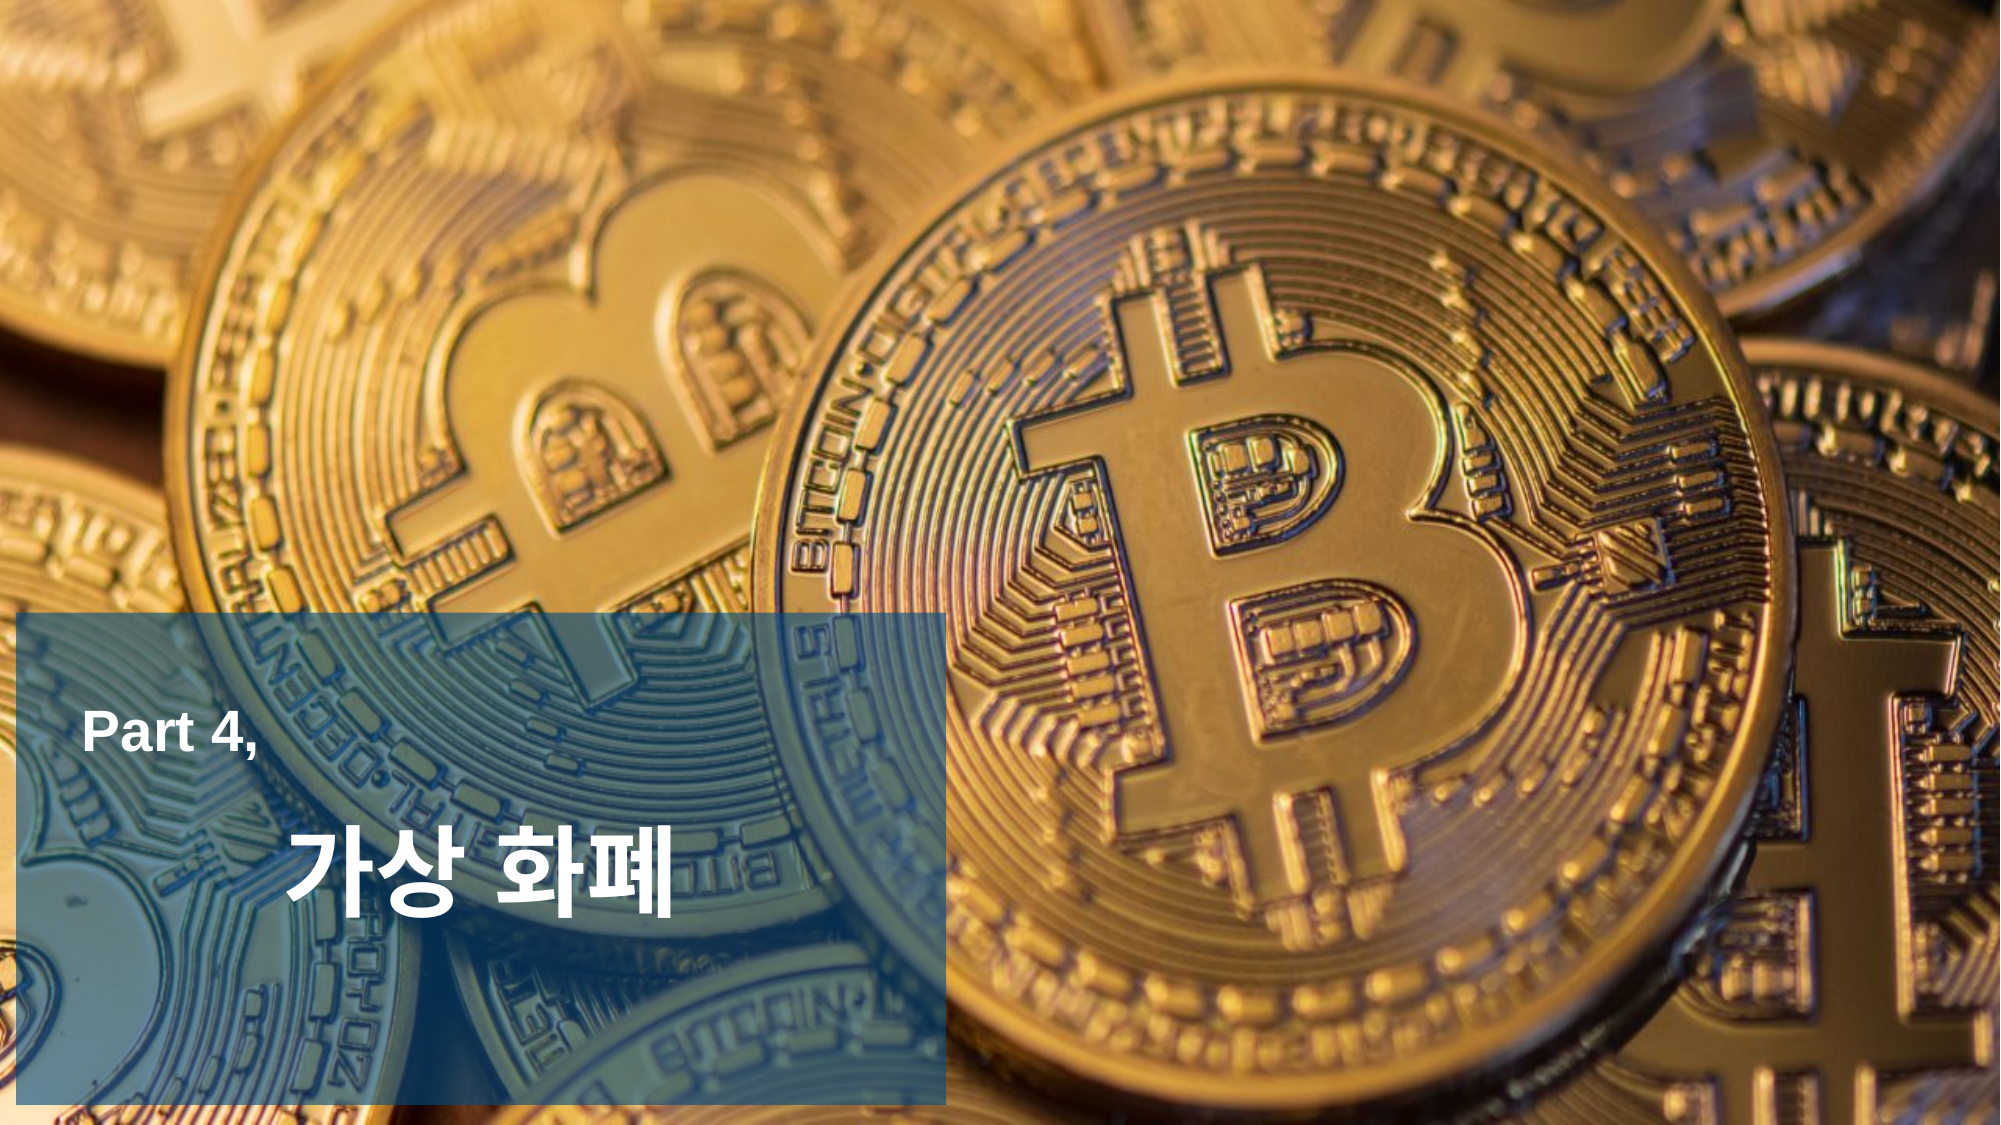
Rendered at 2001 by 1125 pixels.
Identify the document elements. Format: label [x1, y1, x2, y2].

text_box [16, 612, 947, 1105]
picture [0, 0, 2000, 1125]
